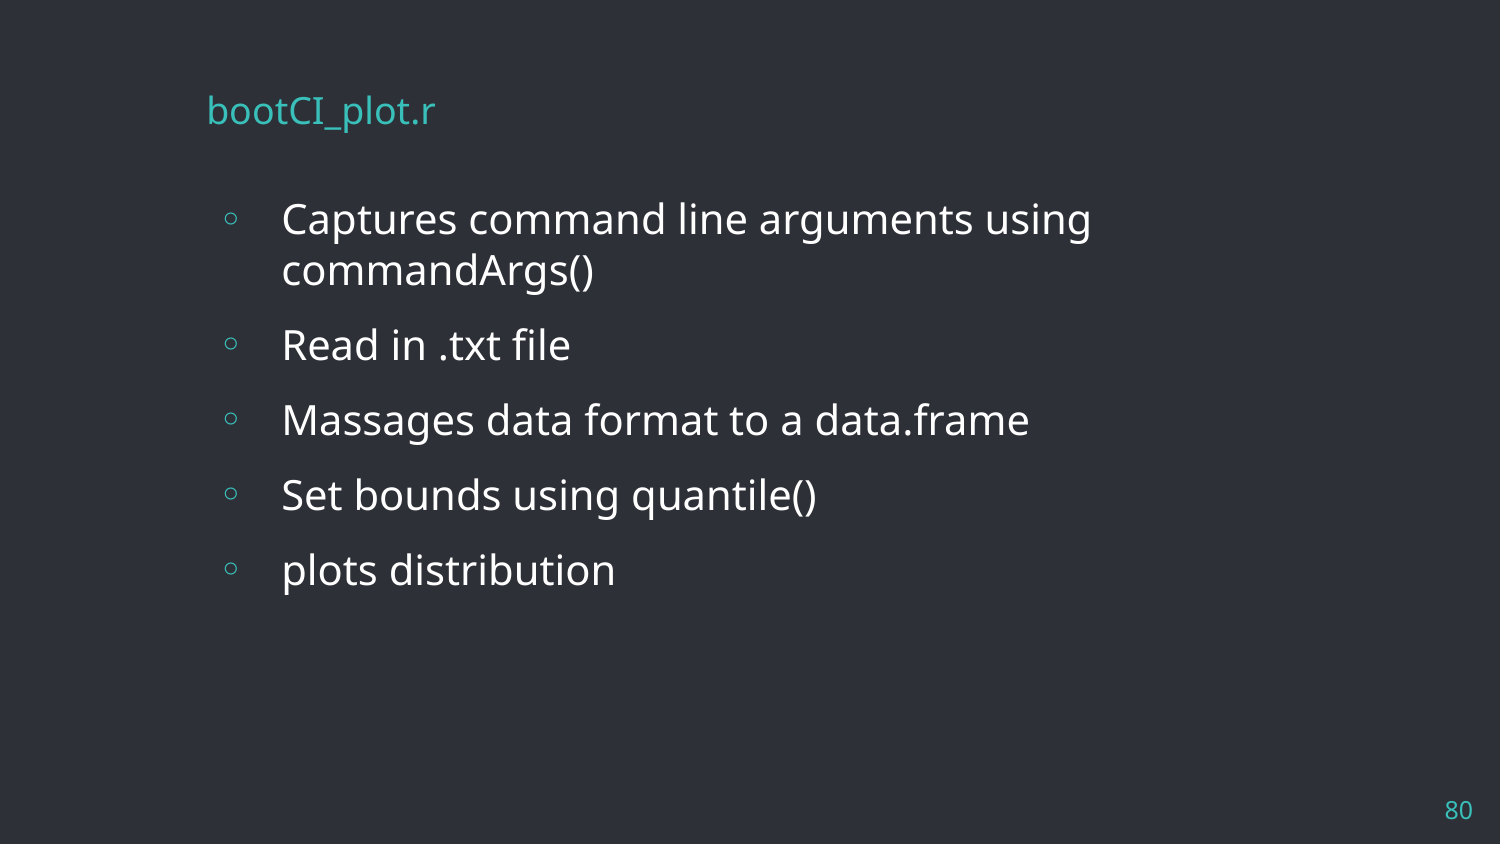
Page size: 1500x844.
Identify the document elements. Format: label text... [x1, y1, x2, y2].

slide_number 80 [1398, 779, 1489, 832]
title bootCI_plot.r [191, 90, 1317, 147]
list Captures command line arguments using commandArgs() Read in .txt file Massages data format to a data.frame Set bounds using quantile() plots distribution [191, 178, 1317, 790]
